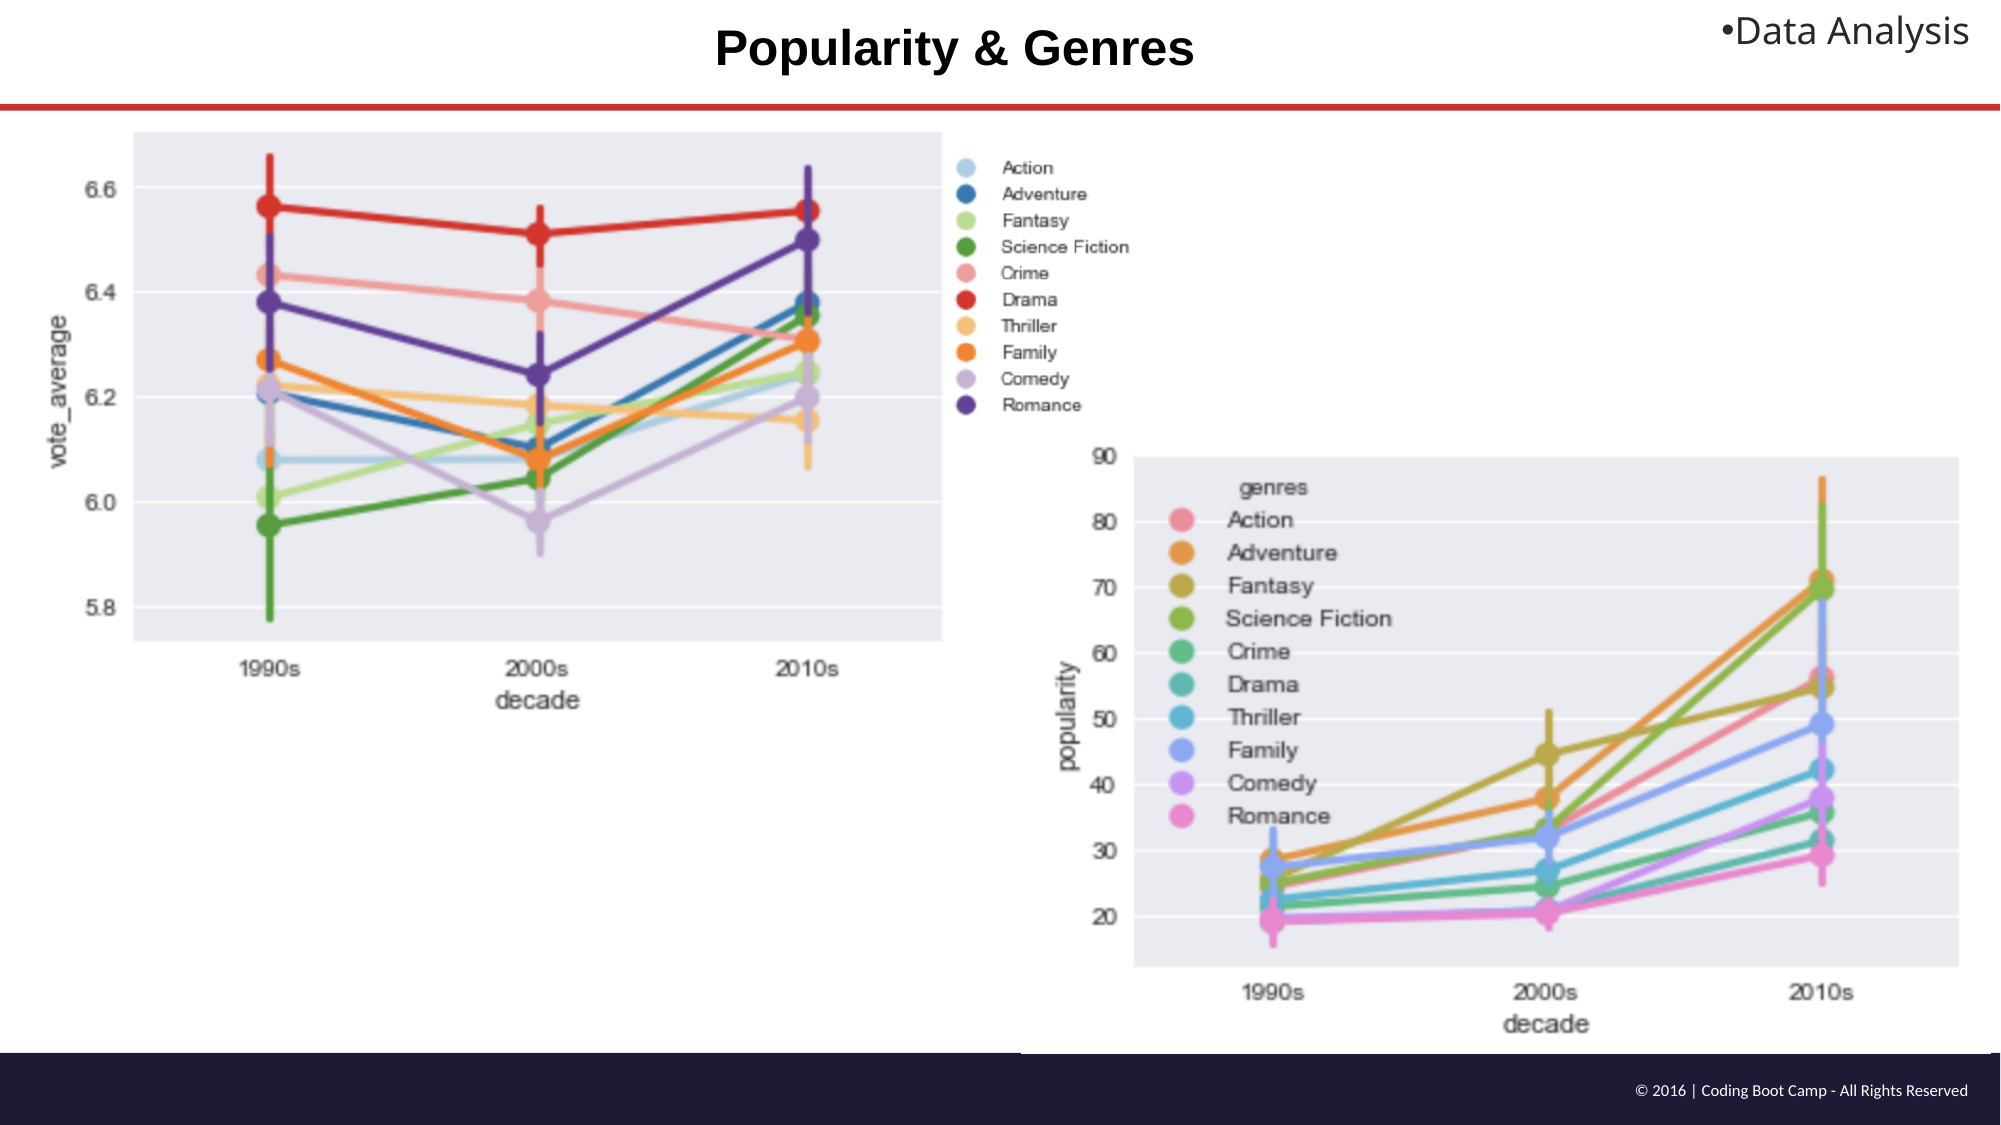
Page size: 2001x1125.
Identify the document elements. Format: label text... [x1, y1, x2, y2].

text_box Popularity & Genres [603, 8, 1308, 84]
picture [24, 116, 1148, 723]
picture [1021, 436, 1991, 1054]
text_box Data Analysis [1706, 0, 1986, 60]
